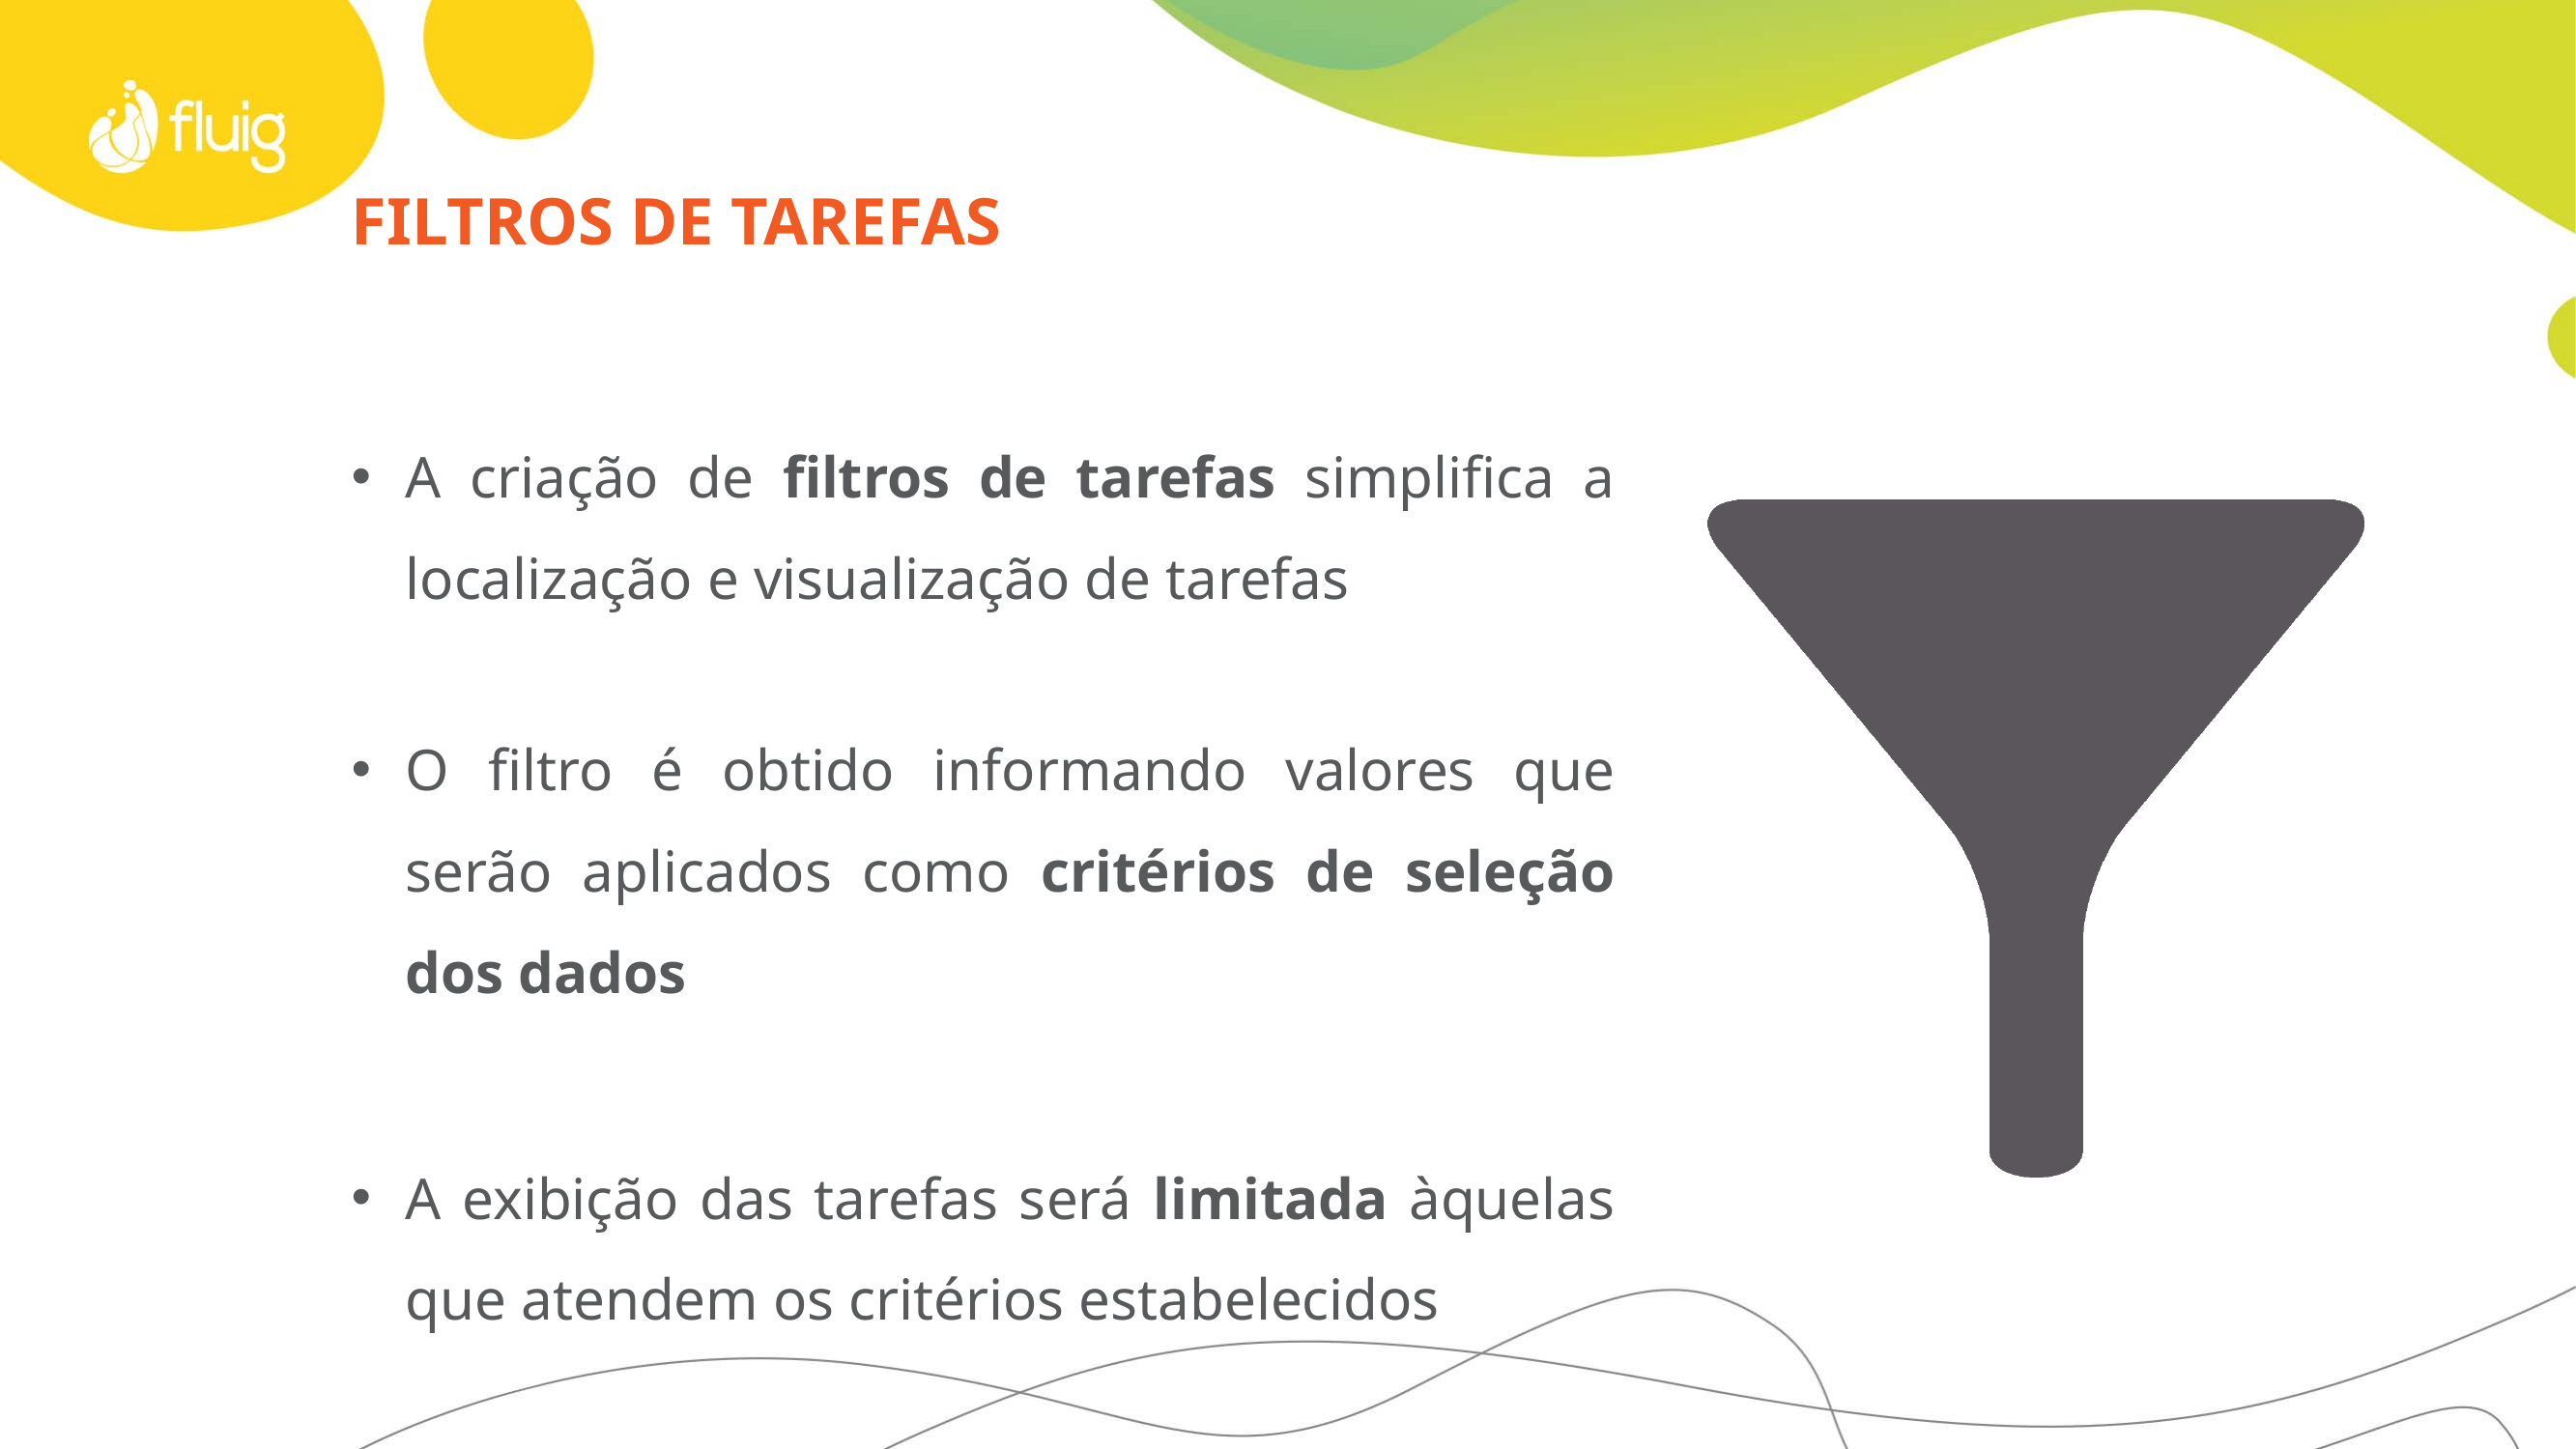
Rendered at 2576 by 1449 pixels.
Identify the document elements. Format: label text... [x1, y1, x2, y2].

title Filtros de tarefas [336, 173, 2352, 379]
list A criação de filtros de tarefas simplifica a localização e visualização de tarefas O filtro é obtido informando valores que serão aplicados como critérios de seleção dos dados A exibição das tarefas será limitada àquelas que atendem os critérios estabelecidos [336, 400, 1630, 1277]
picture [0, 0, 2576, 1449]
